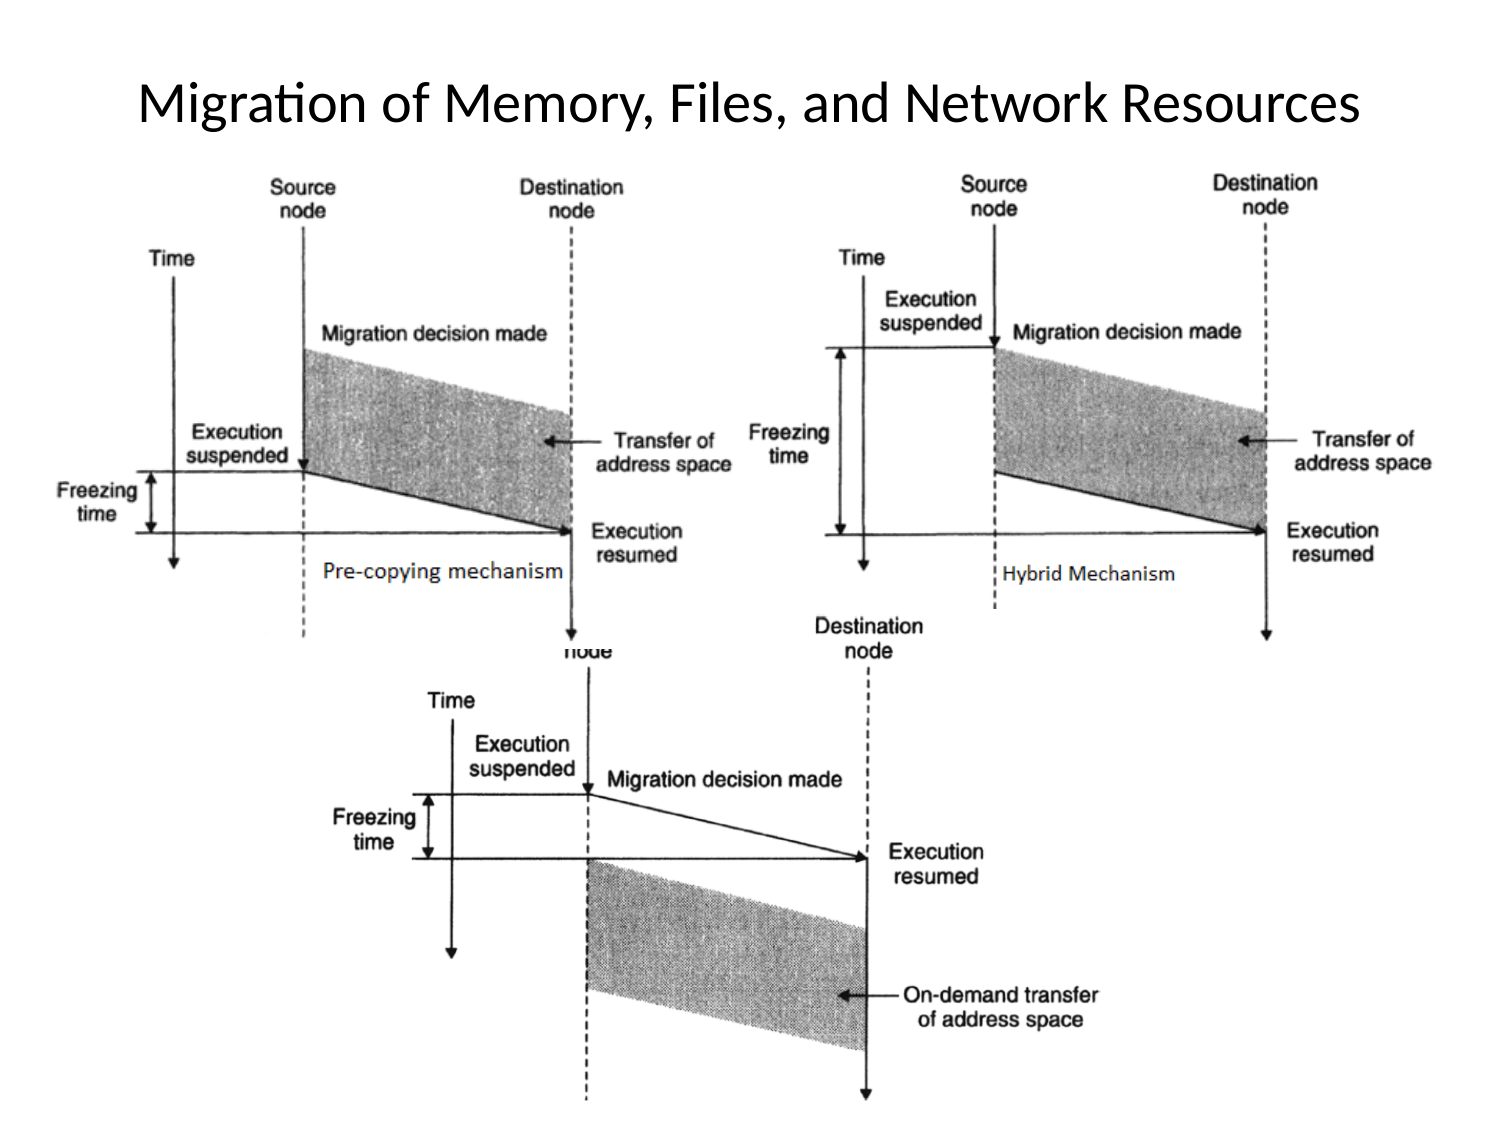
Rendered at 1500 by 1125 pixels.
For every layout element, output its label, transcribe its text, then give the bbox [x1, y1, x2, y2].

title Migration of Memory, Files, and Network Resources [75, 45, 1425, 153]
picture [45, 152, 1466, 1113]
